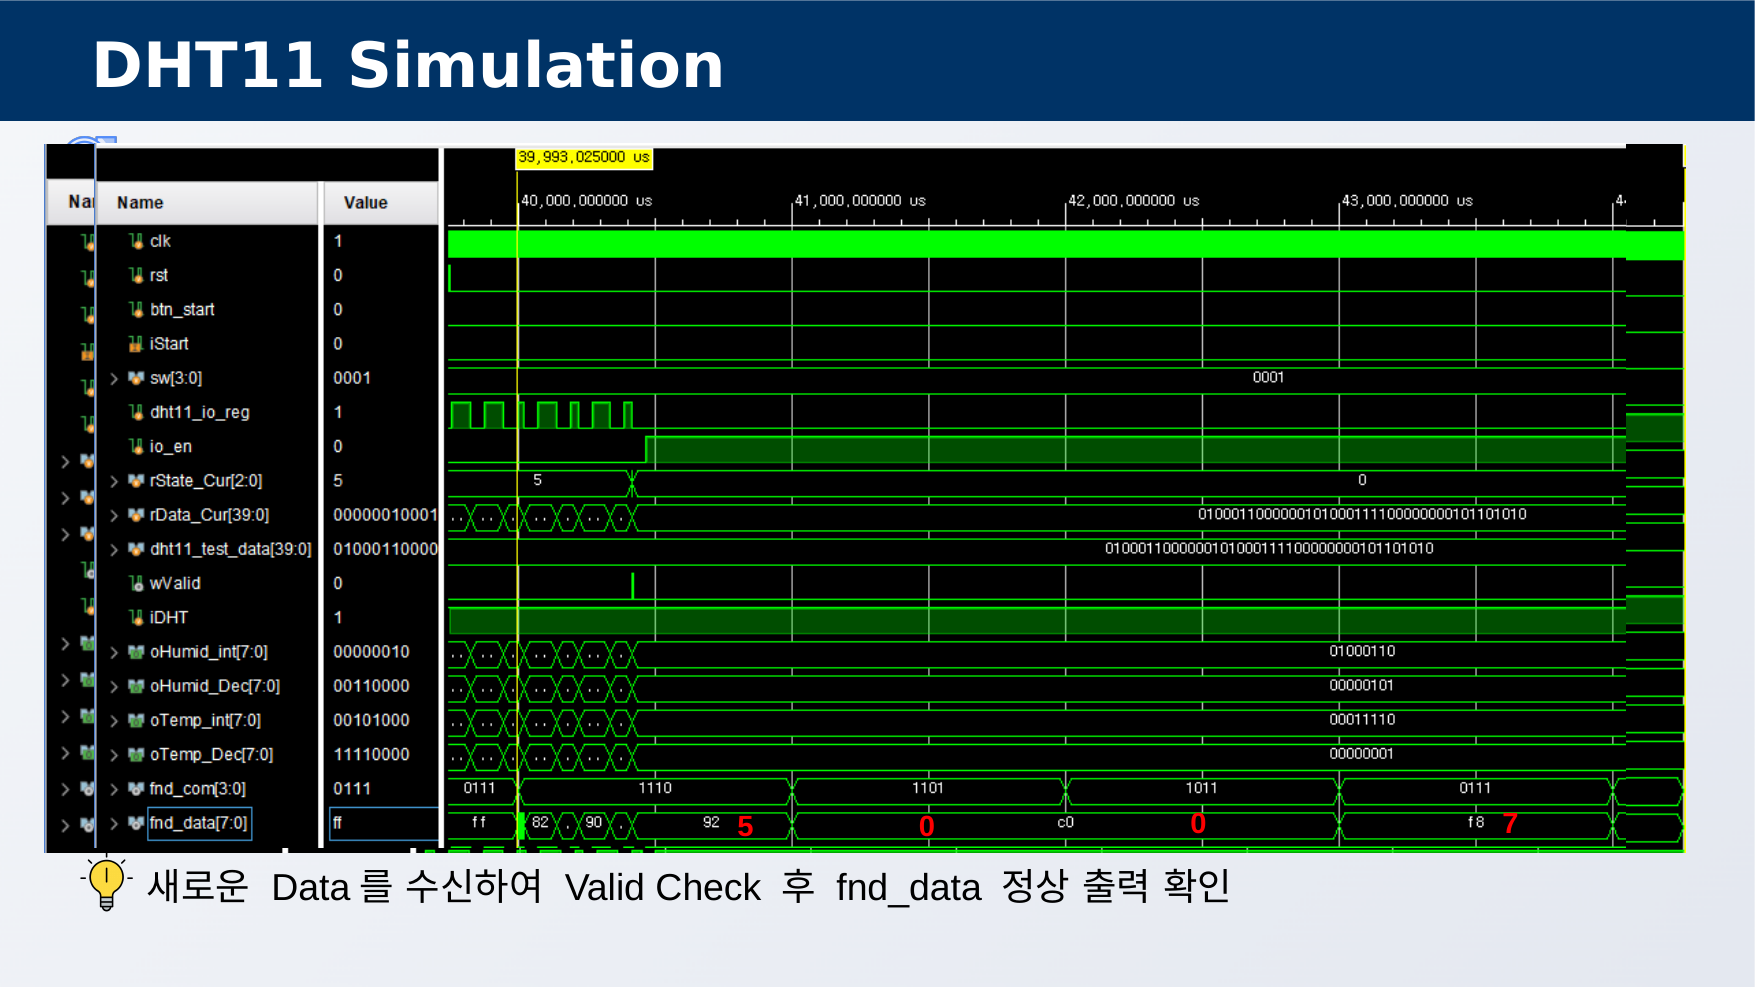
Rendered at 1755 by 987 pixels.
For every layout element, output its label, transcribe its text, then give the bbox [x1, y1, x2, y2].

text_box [44, 144, 94, 853]
picture [0, 121, 1755, 987]
text_box [0, 0, 1755, 121]
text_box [94, 143, 1626, 851]
text_box 새로운 Data를 수신하여 Valid Check 후 fnd_data 정상 출력 확인 [141, 855, 1615, 915]
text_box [141, 144, 1686, 853]
text_box DHT11 Simulation [91, 25, 768, 101]
